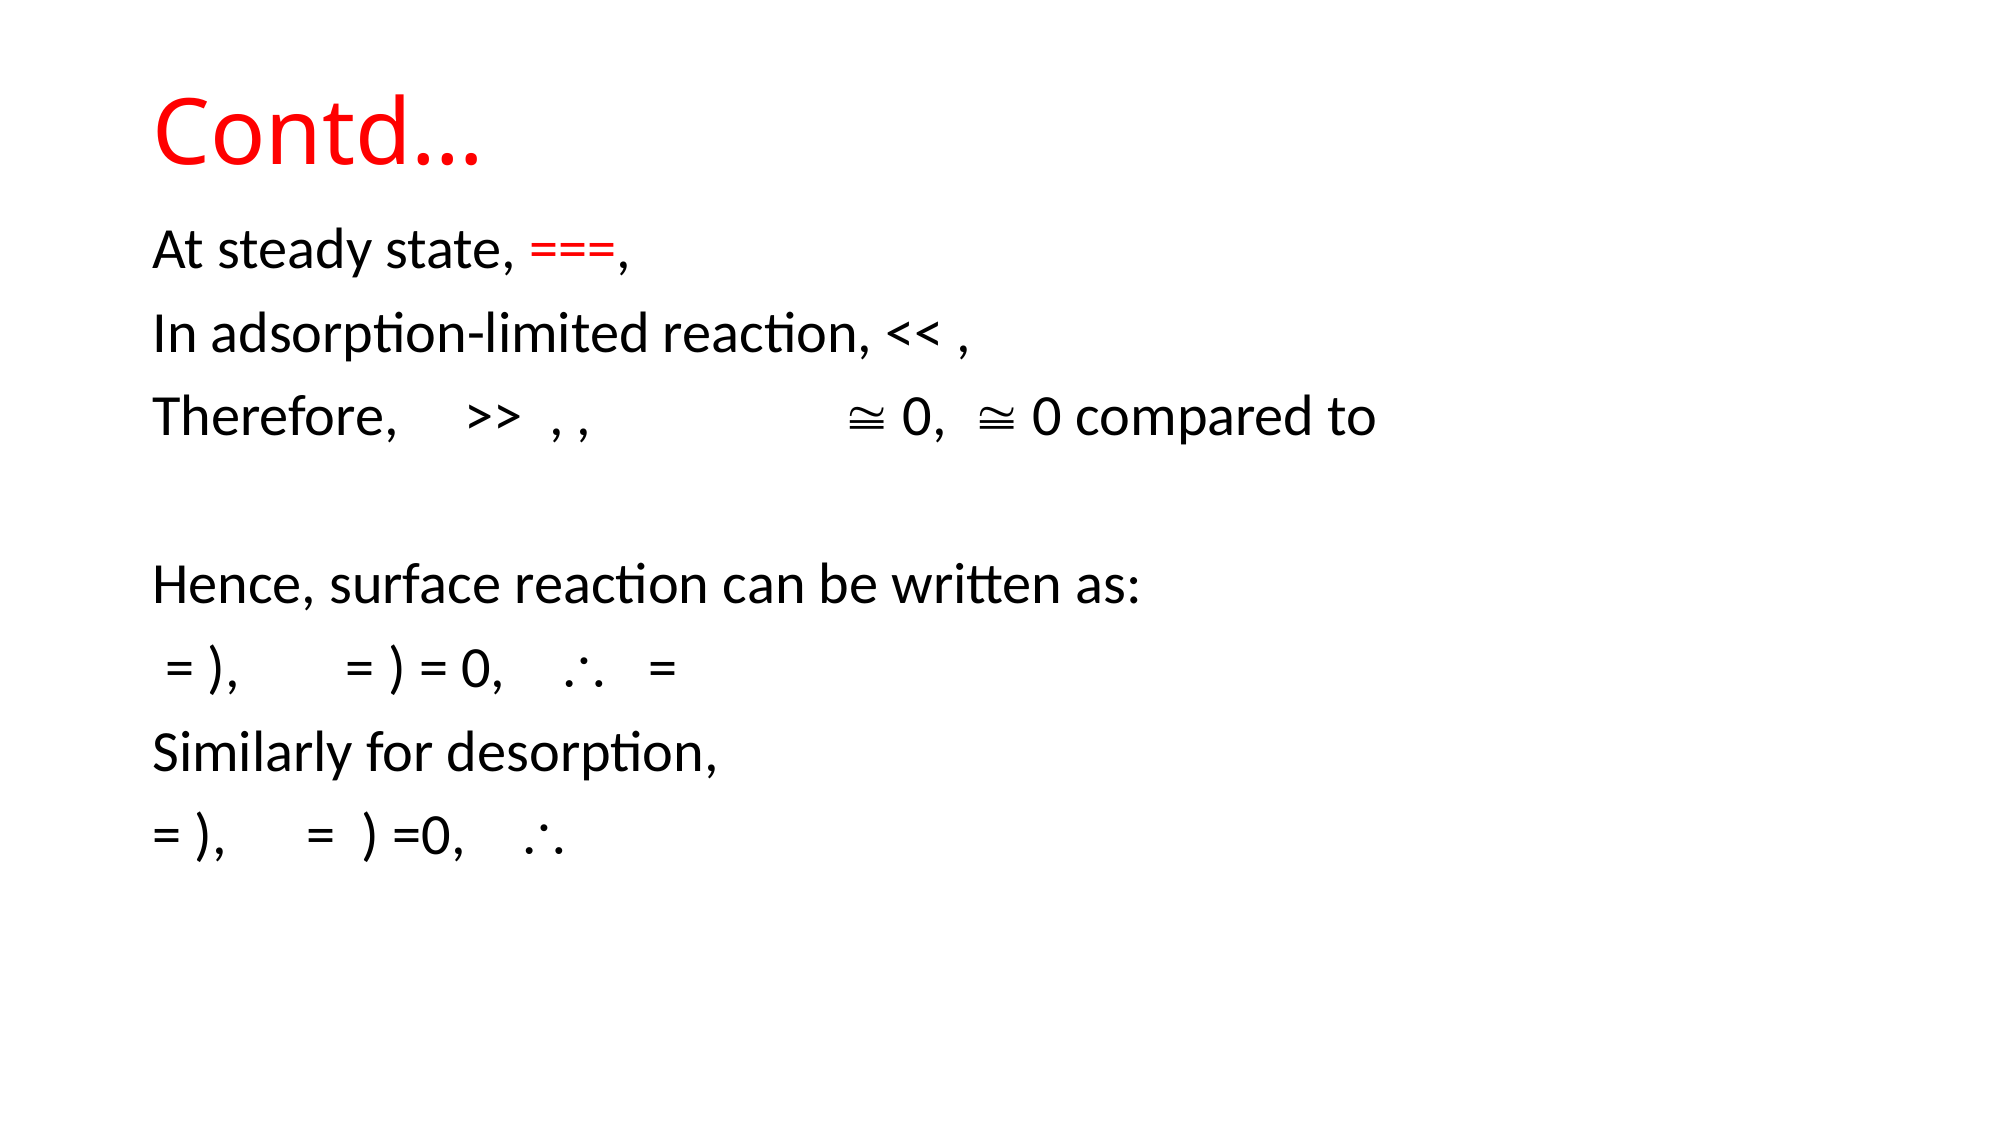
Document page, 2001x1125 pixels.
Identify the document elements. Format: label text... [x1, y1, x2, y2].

title Contd… [137, 59, 1863, 211]
